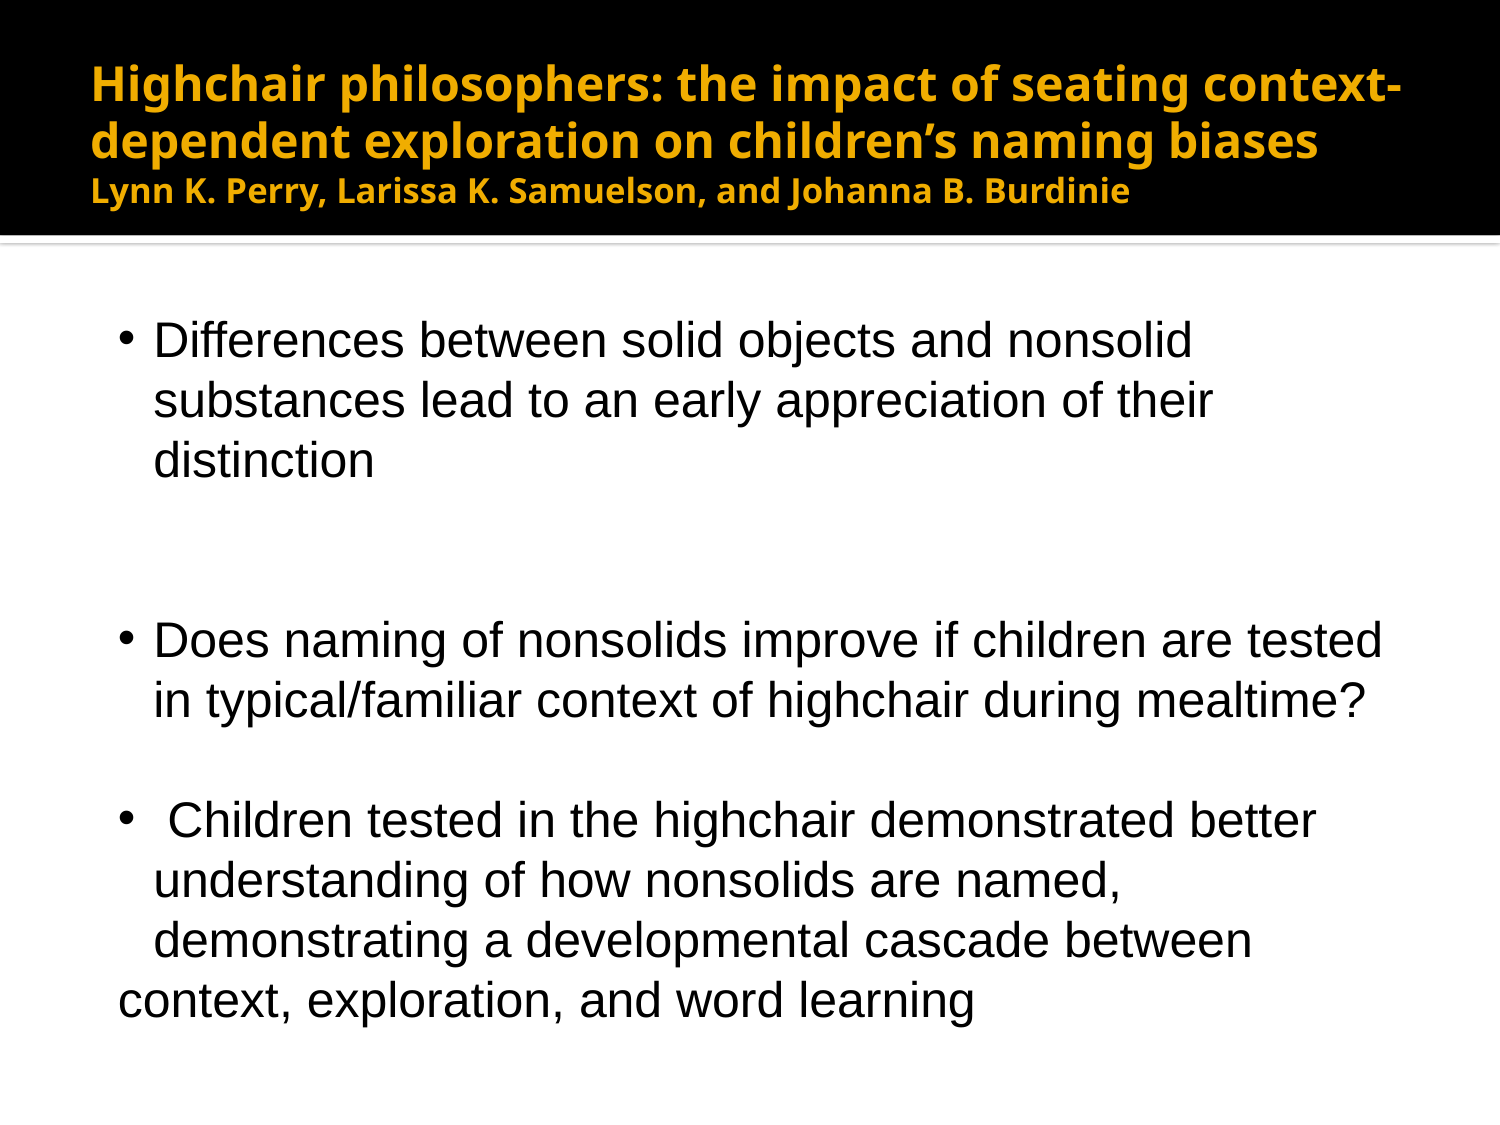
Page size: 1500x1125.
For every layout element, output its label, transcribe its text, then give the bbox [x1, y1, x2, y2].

title Highchair philosophers: the impact of seating context-dependent exploration on children’s naming biases Lynn K. Perry, Larissa K. Samuelson, and Johanna B. Burdinie [75, 25, 1425, 238]
text_box Differences between solid objects and nonsolid substances lead to an early appreciation of their distinction Does naming of nonsolids improve if children are tested in typical/familiar context of highchair during mealtime? Children tested in the highchair demonstrated better understanding of how nonsolids are named, demonstrating a developmental cascade between context, exploration, and word learning [103, 299, 1429, 1095]
